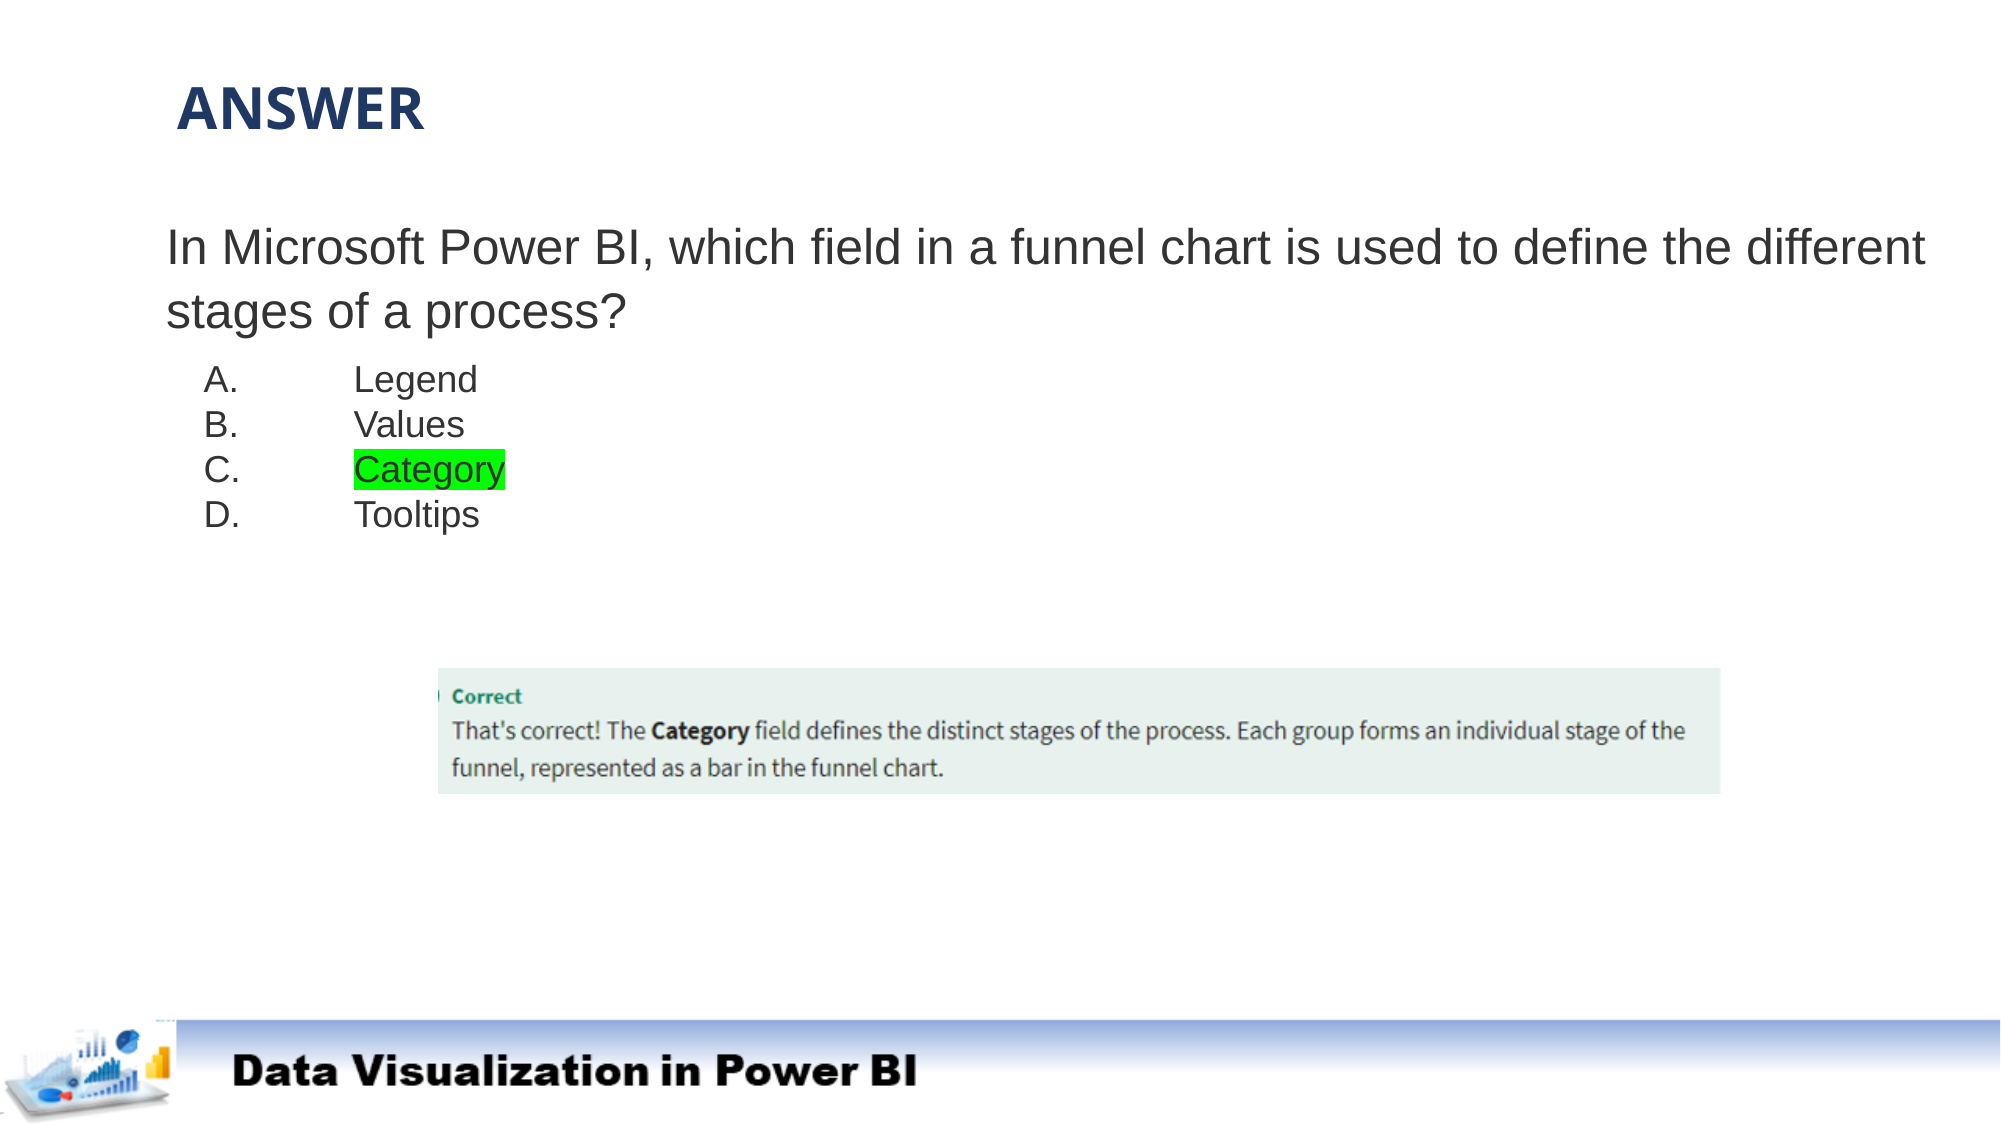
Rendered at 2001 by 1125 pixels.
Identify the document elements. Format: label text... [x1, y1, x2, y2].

text_box ANSWER [163, 58, 1163, 149]
picture [0, 0, 2001, 1125]
text_box In Microsoft Power BI, which field in a funnel chart is used to define the different stages of a process? A. Legend B. Values C. Category D. Tooltips [113, 202, 1972, 588]
